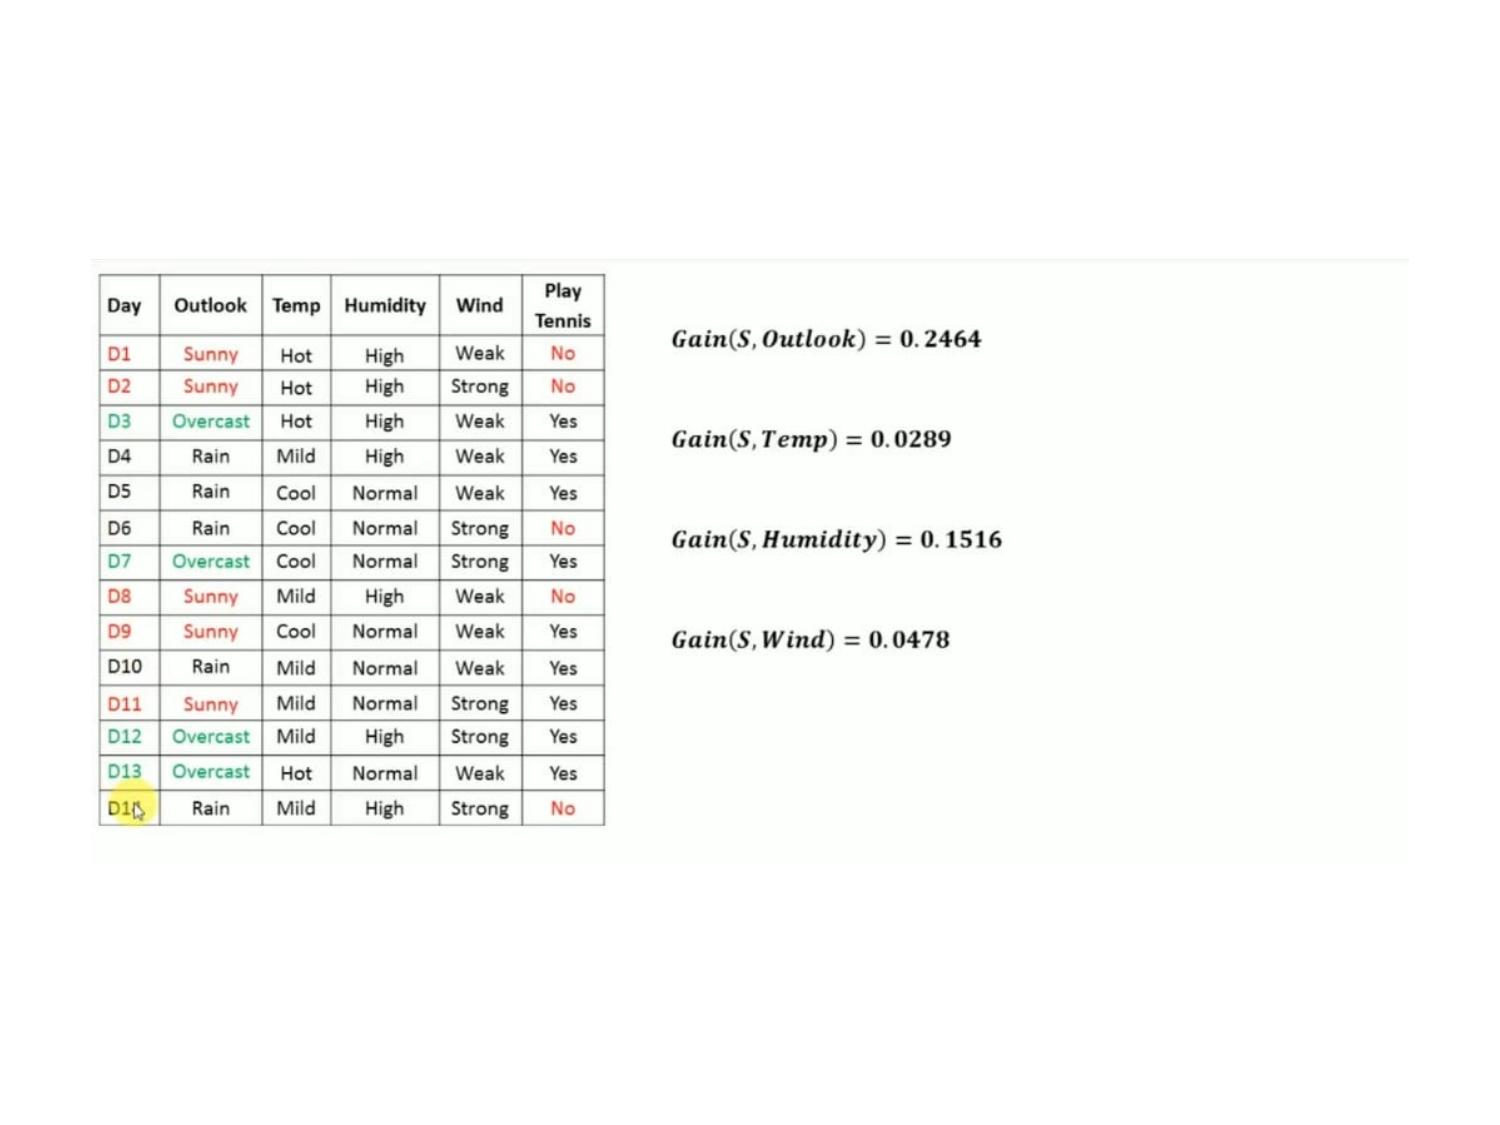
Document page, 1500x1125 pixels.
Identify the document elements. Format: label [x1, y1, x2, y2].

picture [91, 259, 1409, 866]
